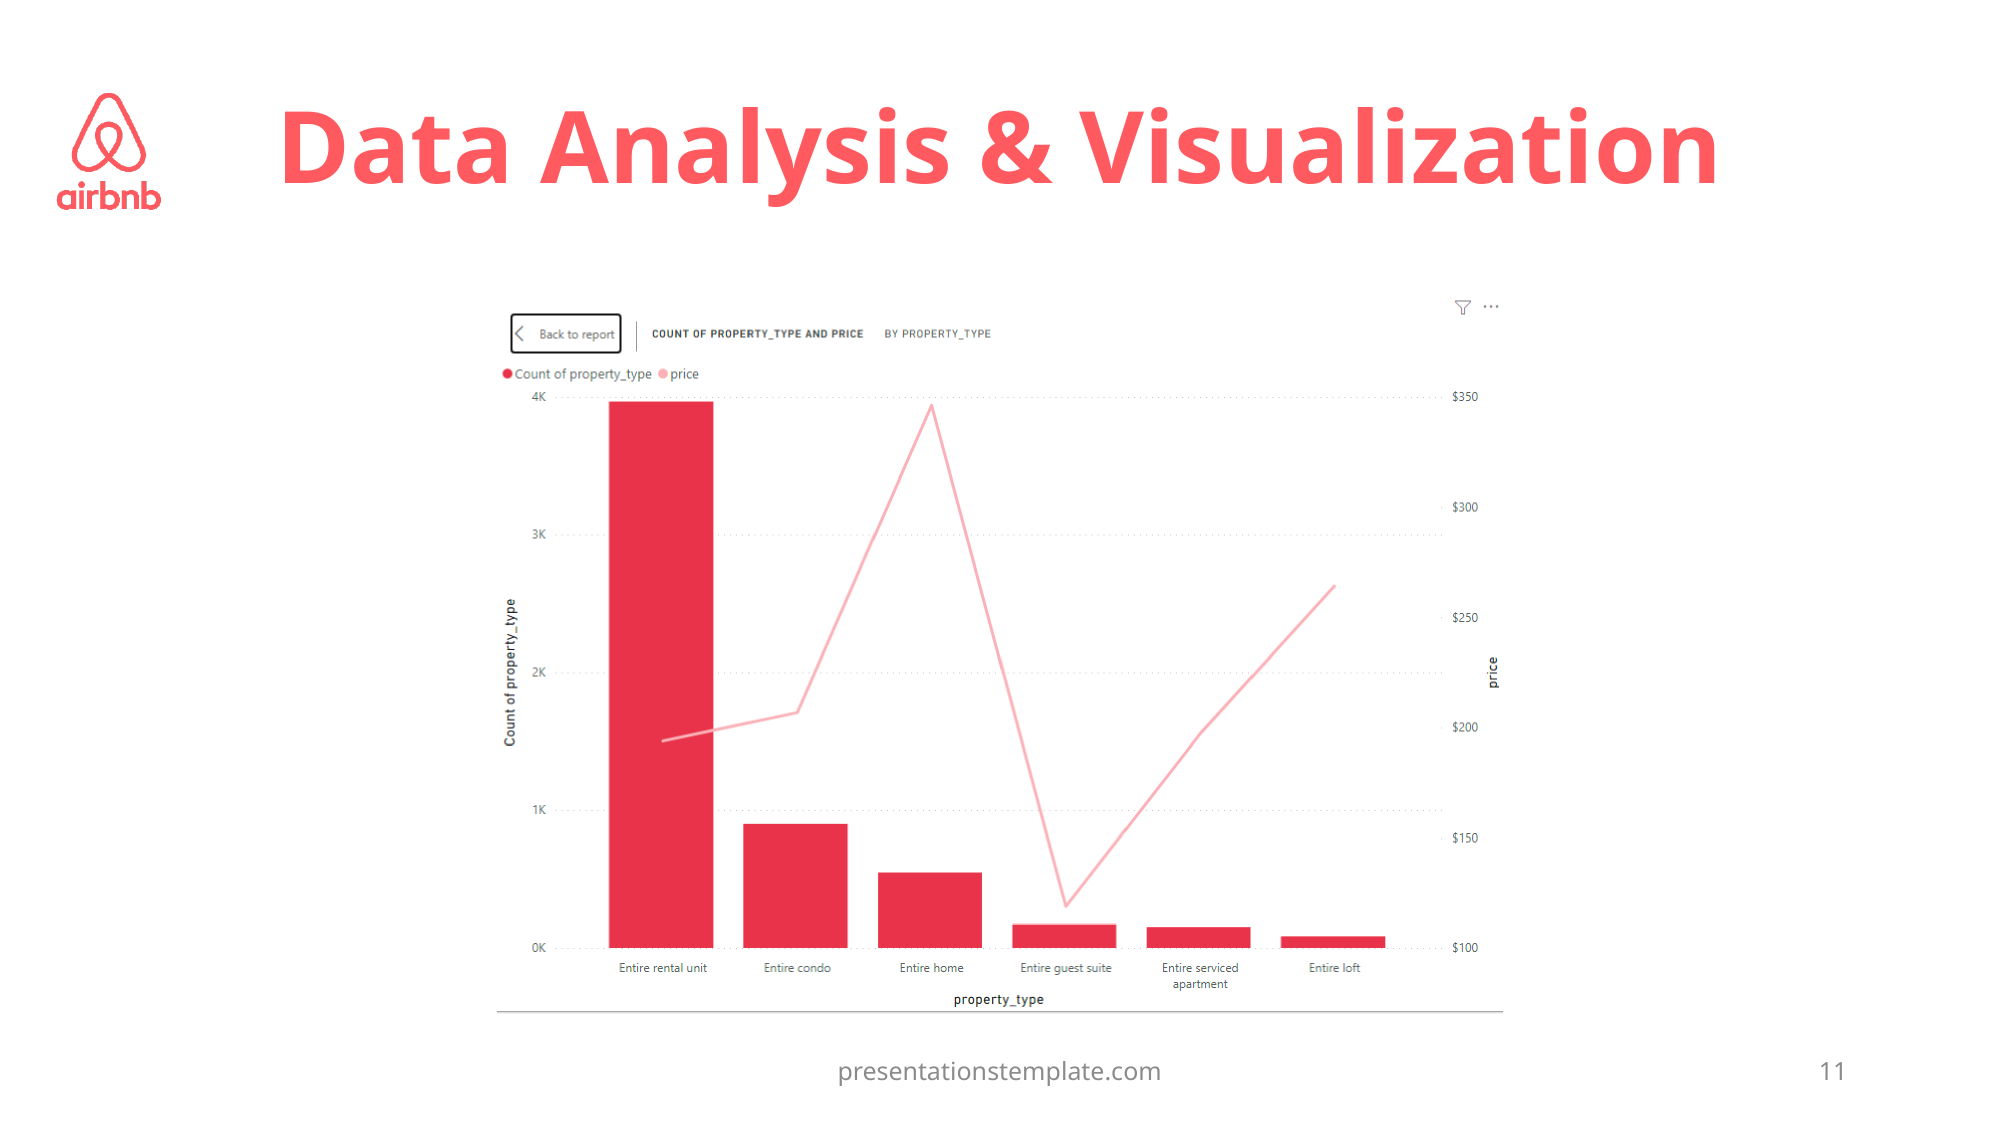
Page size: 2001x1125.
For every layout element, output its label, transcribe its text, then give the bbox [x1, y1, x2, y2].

footer presentationstemplate.com [662, 1042, 1338, 1103]
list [496, 299, 1503, 1014]
title Data Analysis & Visualization [162, 89, 1838, 213]
picture [53, 91, 162, 211]
slide_number 11 [1412, 1042, 1863, 1103]
